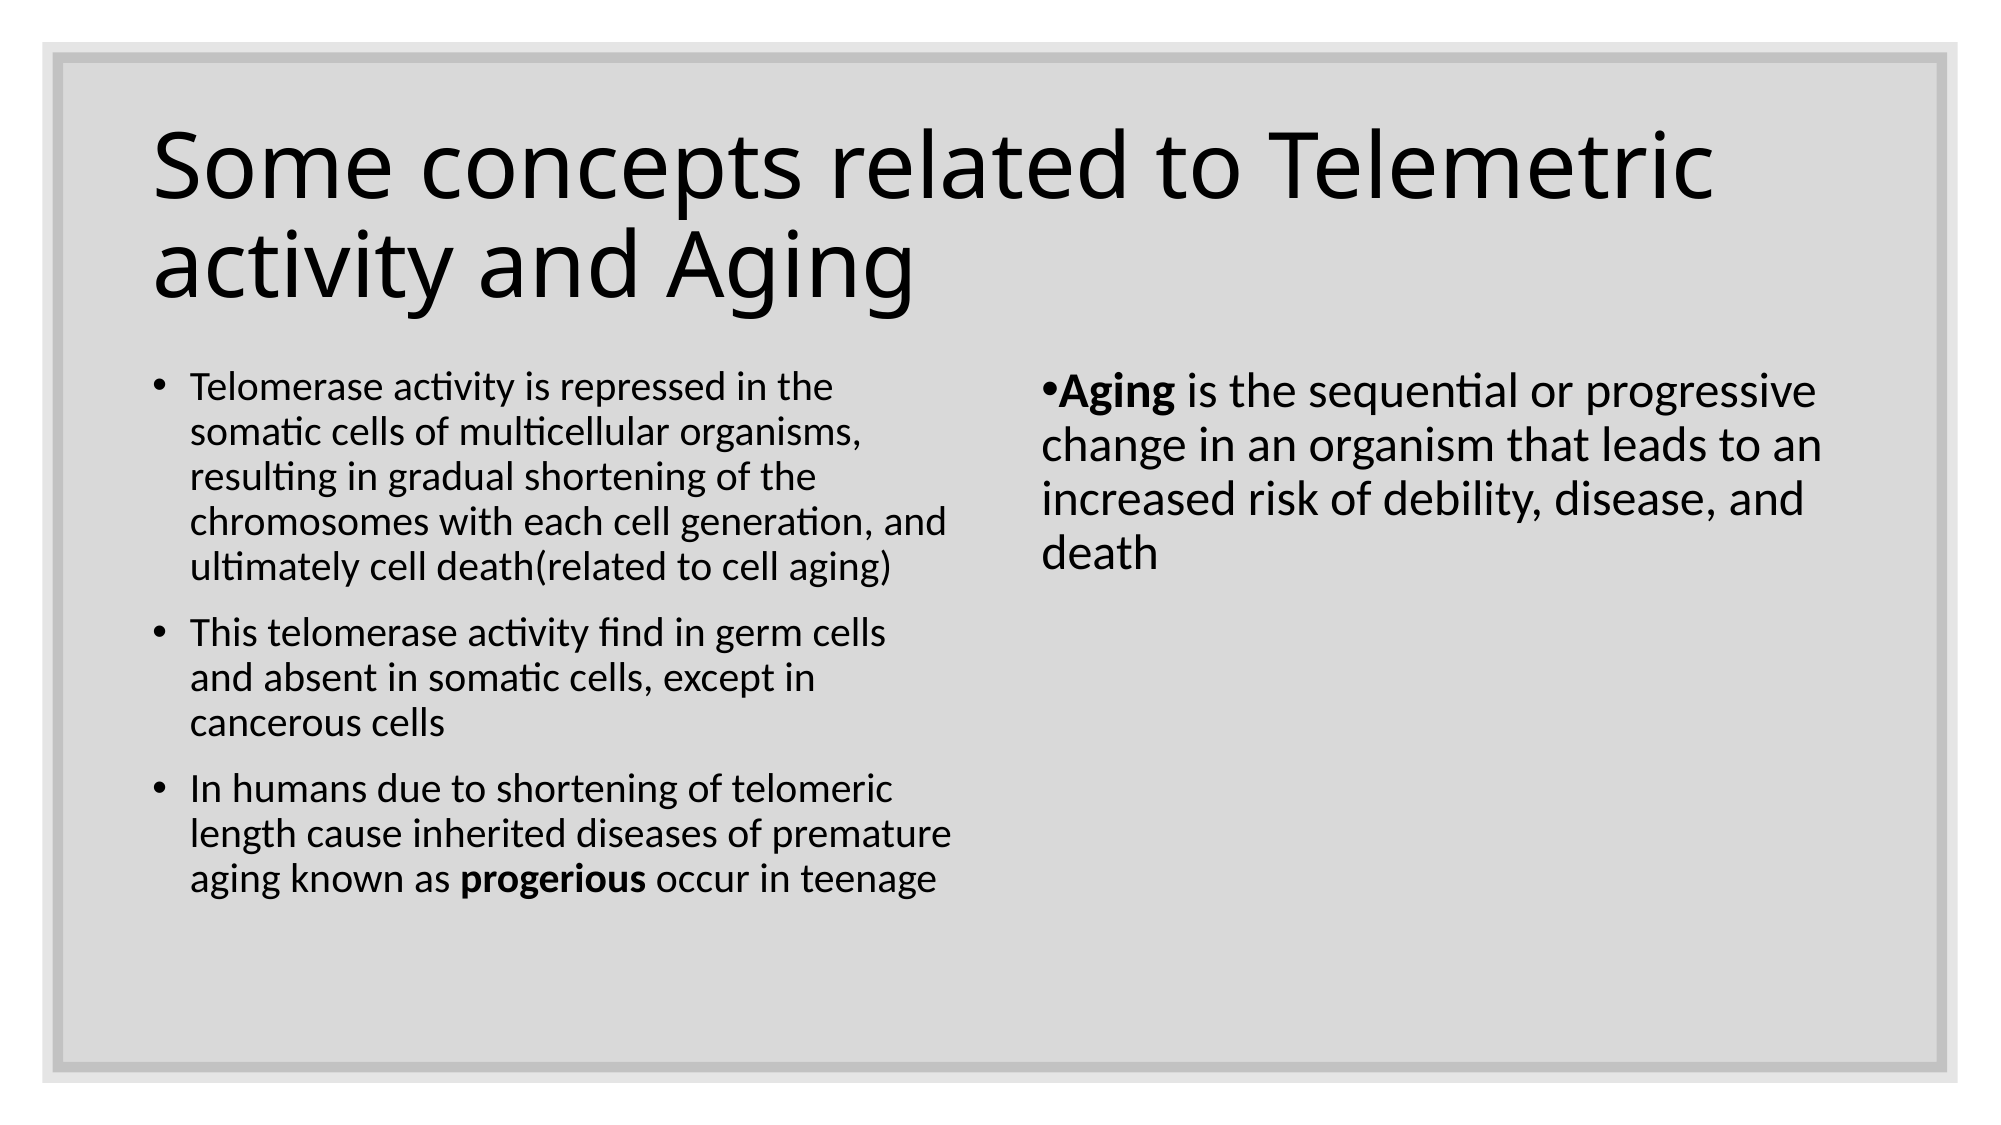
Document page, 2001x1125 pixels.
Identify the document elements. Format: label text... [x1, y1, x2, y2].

title Some concepts related to Telemetric activity and Aging [137, 109, 1863, 328]
text_box Aging is the sequential or progressive change in an organism that leads to an increased risk of debility, disease, and death [1026, 357, 1863, 980]
list Telomerase activity is repressed in the somatic cells of multicellular organisms, resulting in gradual shortening of the chromosomes with each cell generation, and ultimately cell death(related to cell aging) This telomerase activity find in germ cells and absent in somatic cells, except in cancerous cells In humans due to shortening of telomeric length cause inherited diseases of premature aging known as progerious occur in teenage [137, 357, 974, 980]
text_box [52, 51, 1948, 1073]
